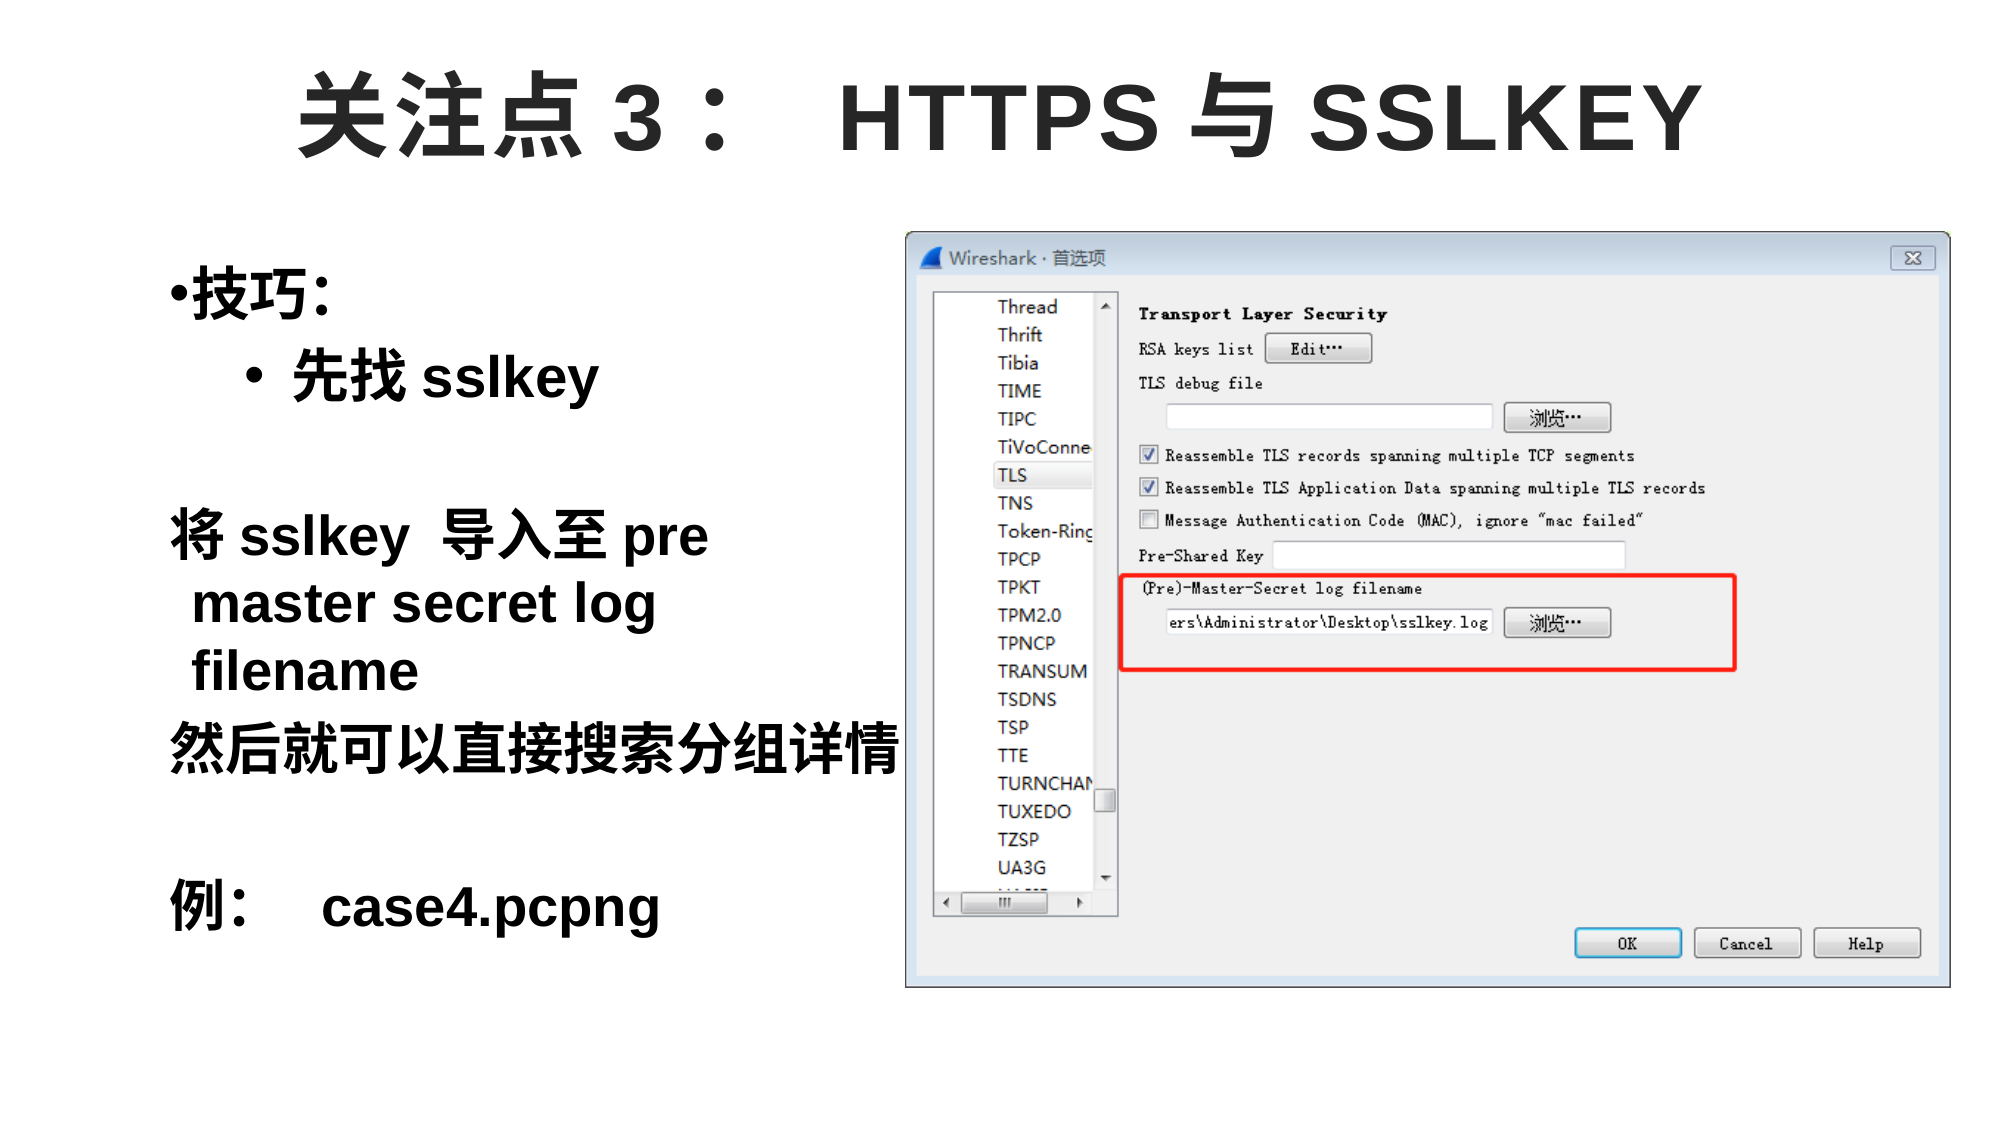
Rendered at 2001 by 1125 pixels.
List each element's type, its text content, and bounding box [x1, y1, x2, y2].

title 关注点3： https与sslkey [137, 59, 1863, 278]
text_box 技巧： 先找sslkey 将sslkey 导入至pre master secret log filename 然后就可以直接搜索分组详情 例： case4.pcpng [149, 247, 905, 407]
picture [905, 231, 1951, 988]
